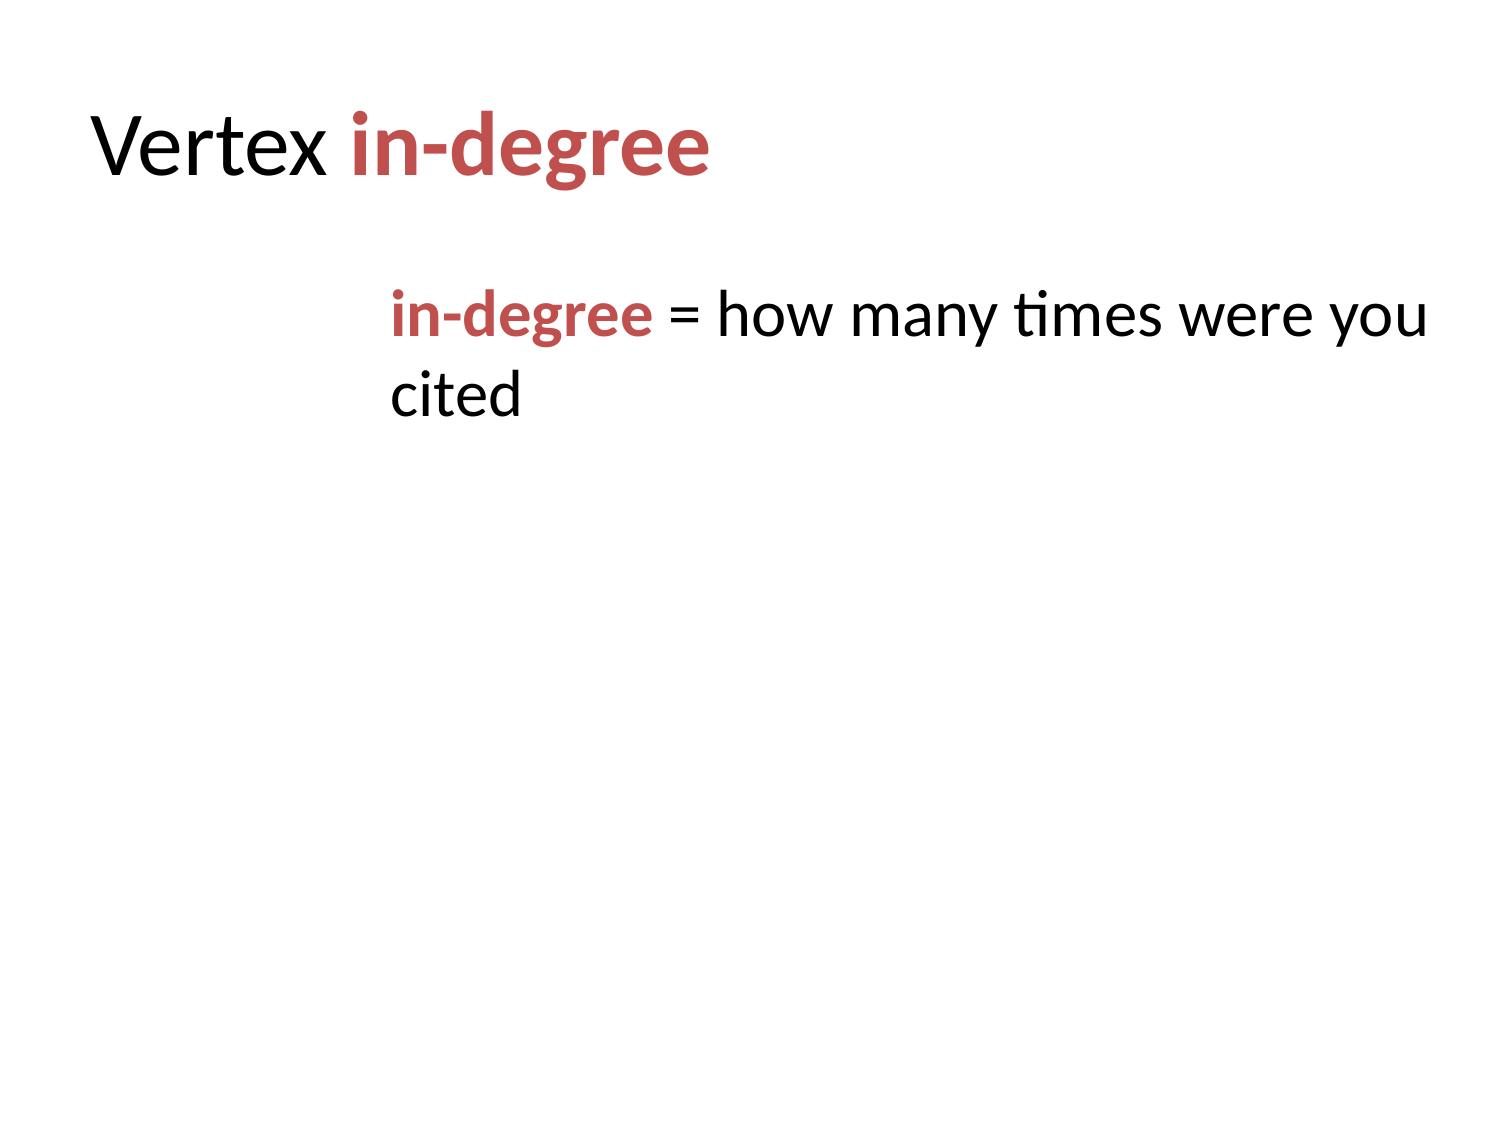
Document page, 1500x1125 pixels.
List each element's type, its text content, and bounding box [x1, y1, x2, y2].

list in-degree = how many times were you cited [375, 262, 1500, 1005]
title Vertex in-degree [75, 45, 1425, 233]
